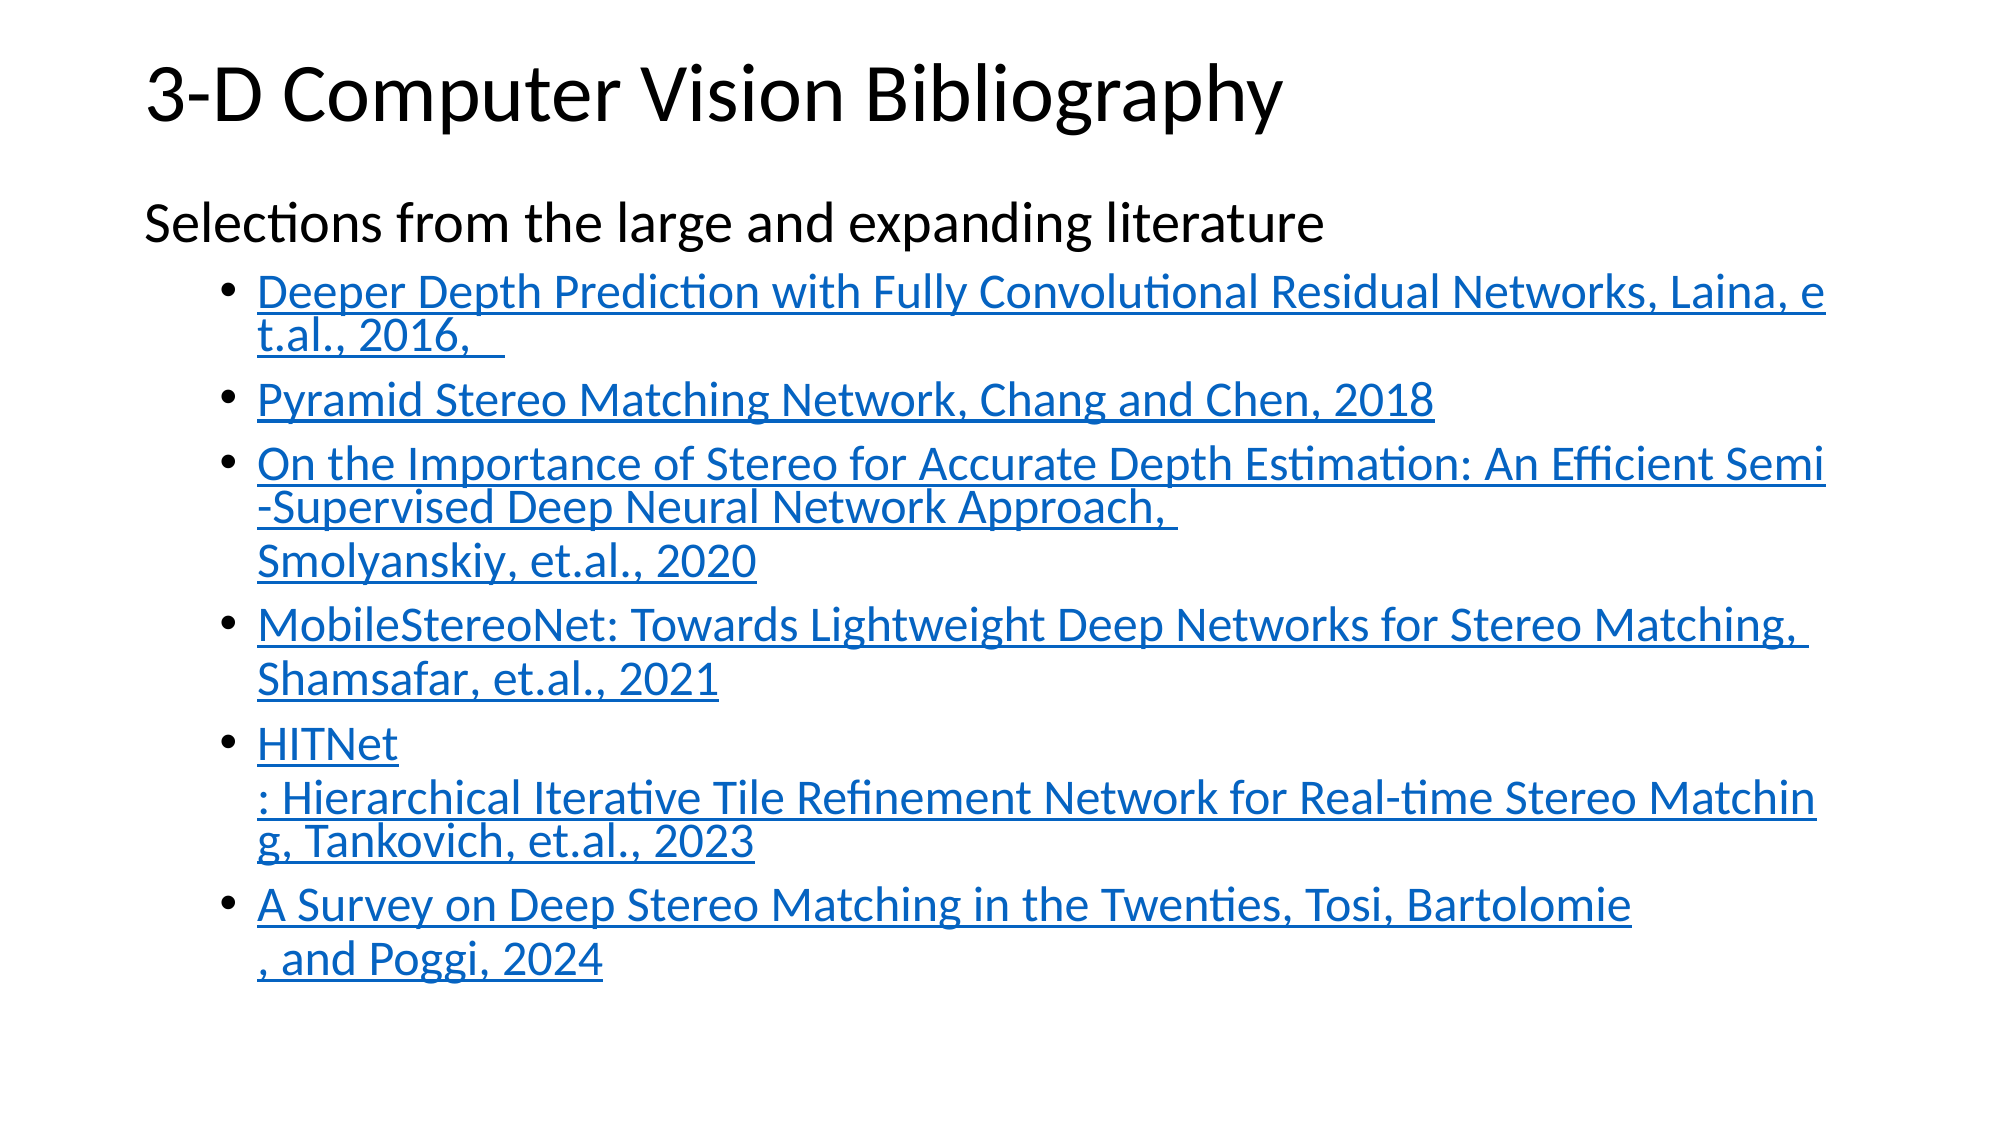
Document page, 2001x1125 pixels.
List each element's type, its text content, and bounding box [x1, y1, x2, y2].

list Selections from the large and expanding literature Deeper Depth Prediction with Fully Convolutional Residual Networks, Laina, et.al., 2016, Pyramid Stereo Matching Network, Chang and Chen, 2018 On the Importance of Stereo for Accurate Depth Estimation: An Efficient Semi-Supervised Deep Neural Network Approach, Smolyanskiy, et.al., 2020 MobileStereoNet: Towards Lightweight Deep Networks for Stereo Matching, Shamsafar, et.al., 2021 HITNet: Hierarchical Iterative Tile Refinement Network for Real-time Stereo Matching, Tankovich, et.al., 2023 A Survey on Deep Stereo Matching in the Twenties, Tosi, Bartolomie, and Poggi, 2024 [129, 184, 1855, 1102]
title 3-D Computer Vision Bibliography [129, 22, 1855, 166]
